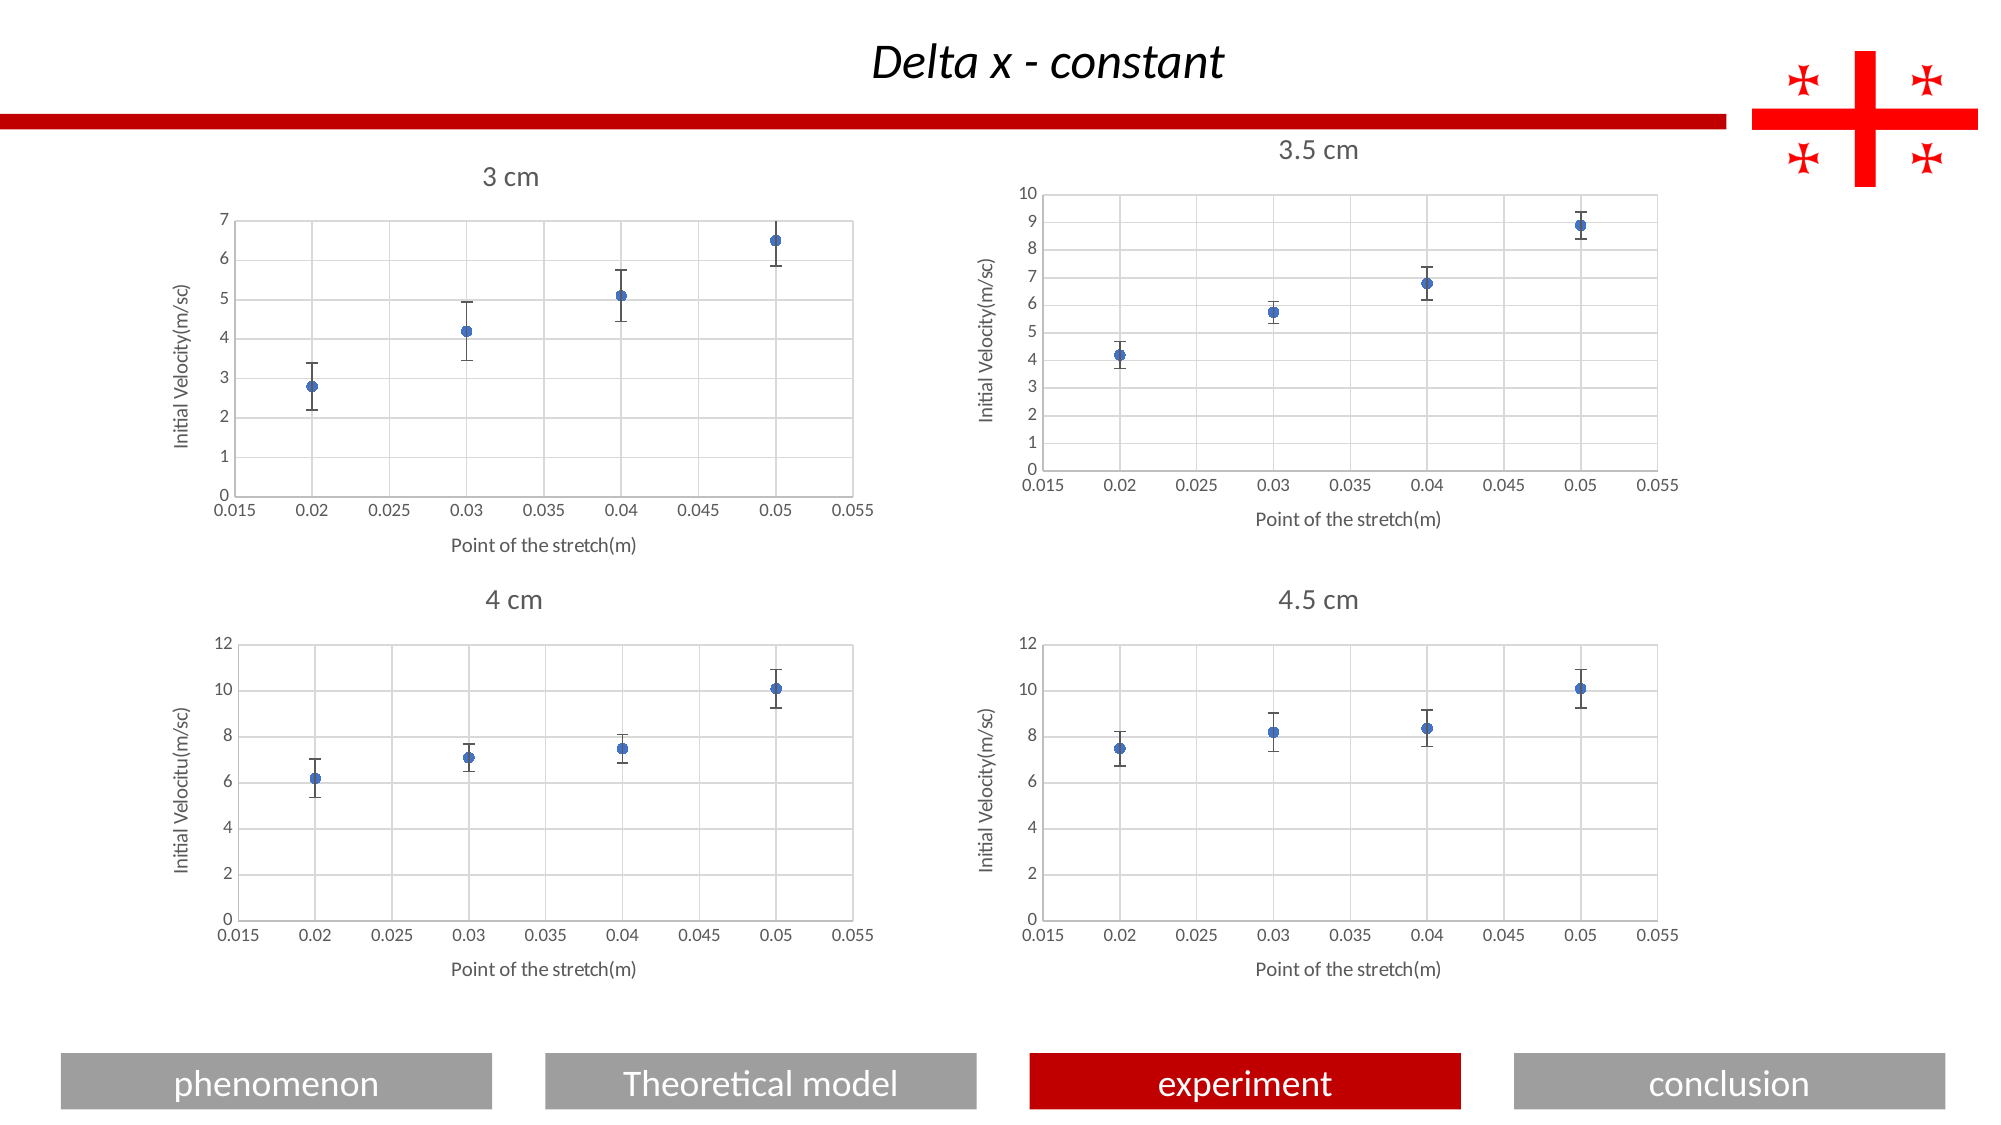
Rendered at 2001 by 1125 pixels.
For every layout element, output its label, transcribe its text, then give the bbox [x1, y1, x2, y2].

text_box Delta x - constant [521, 21, 1575, 96]
chart [139, 138, 890, 1013]
chart [943, 112, 1694, 1013]
picture [1752, 51, 1978, 187]
